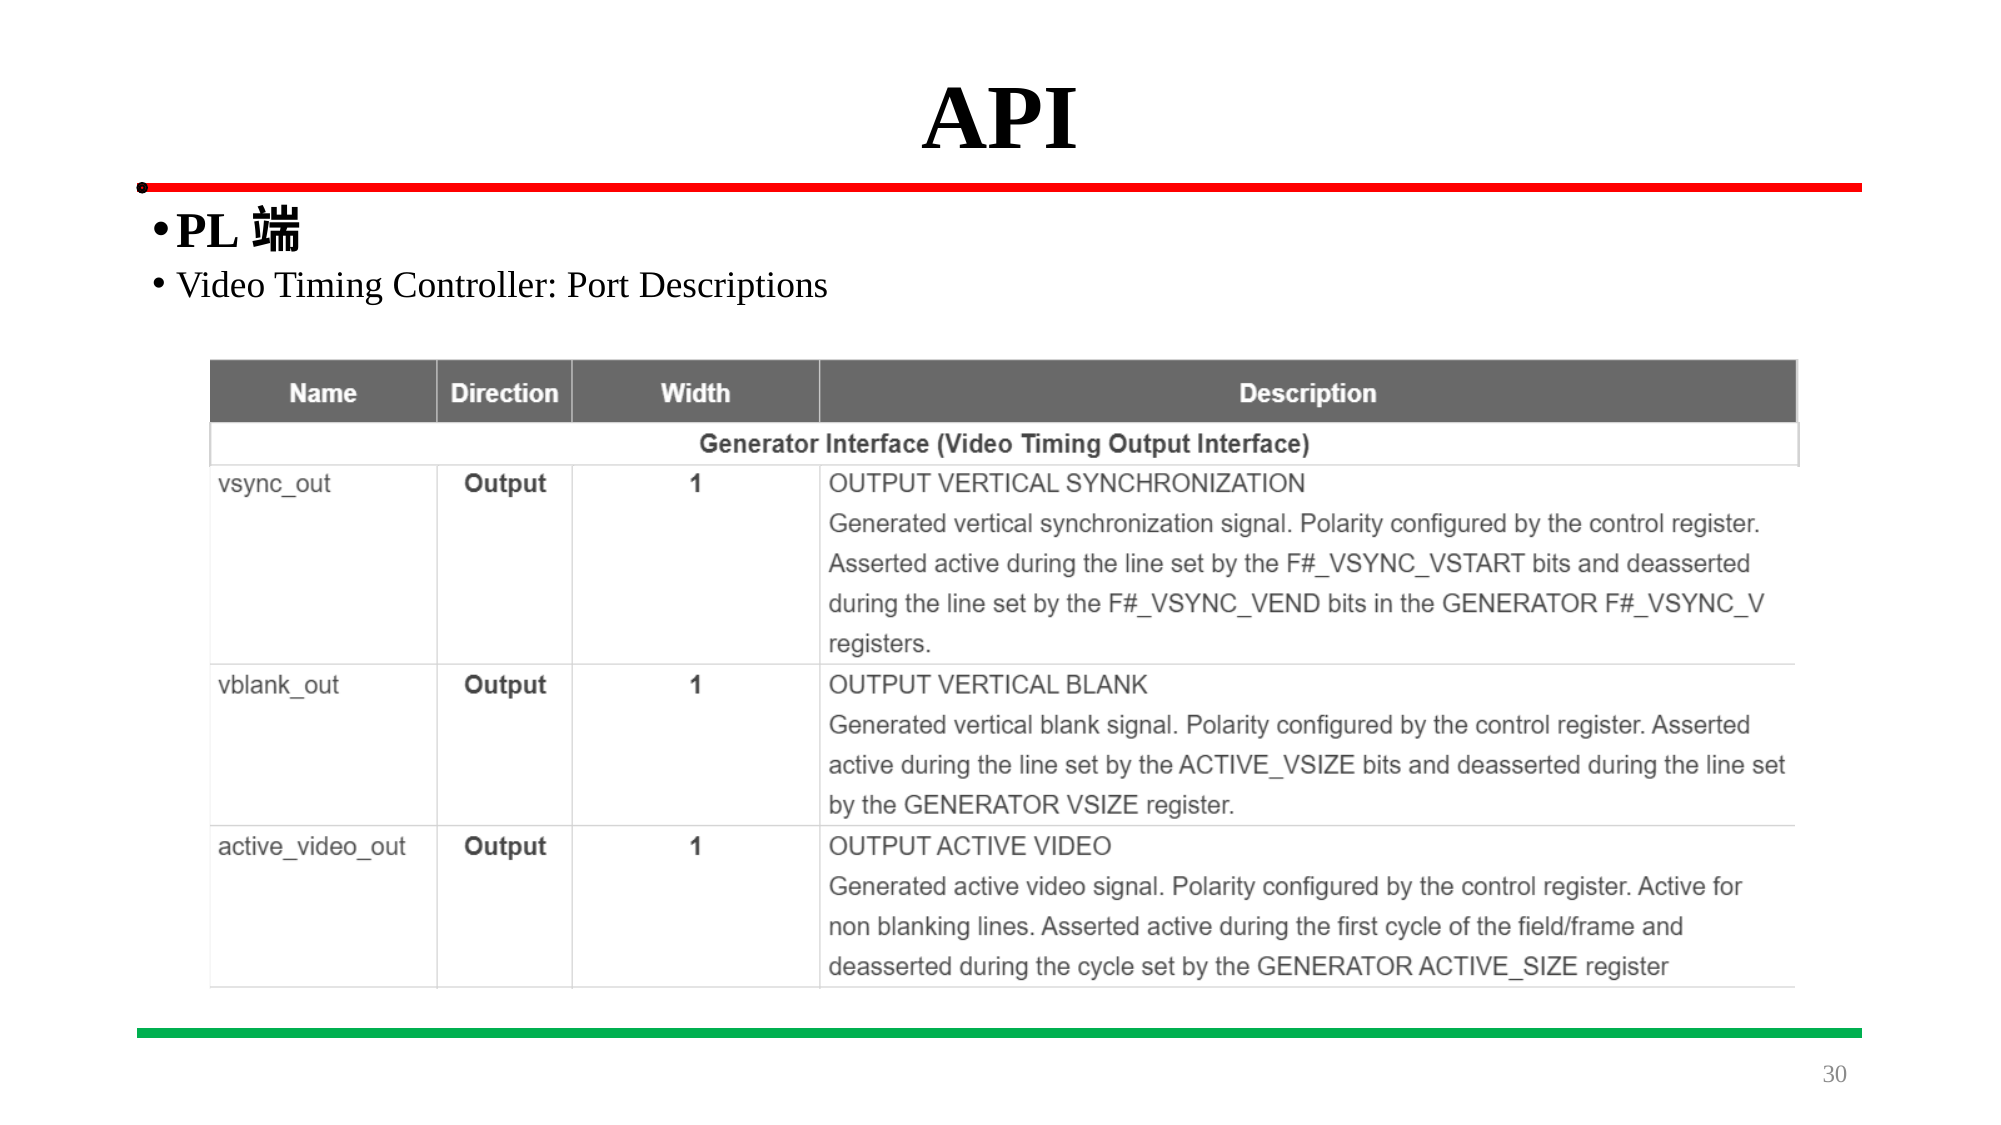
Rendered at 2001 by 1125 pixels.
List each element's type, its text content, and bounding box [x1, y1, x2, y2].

text_box [136, 182, 148, 194]
title API [137, 59, 1863, 178]
list PL端 Video Timing Controller: Port Descriptions [137, 197, 1863, 1024]
slide_number 30 [1412, 1042, 1863, 1103]
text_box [209, 359, 1801, 990]
